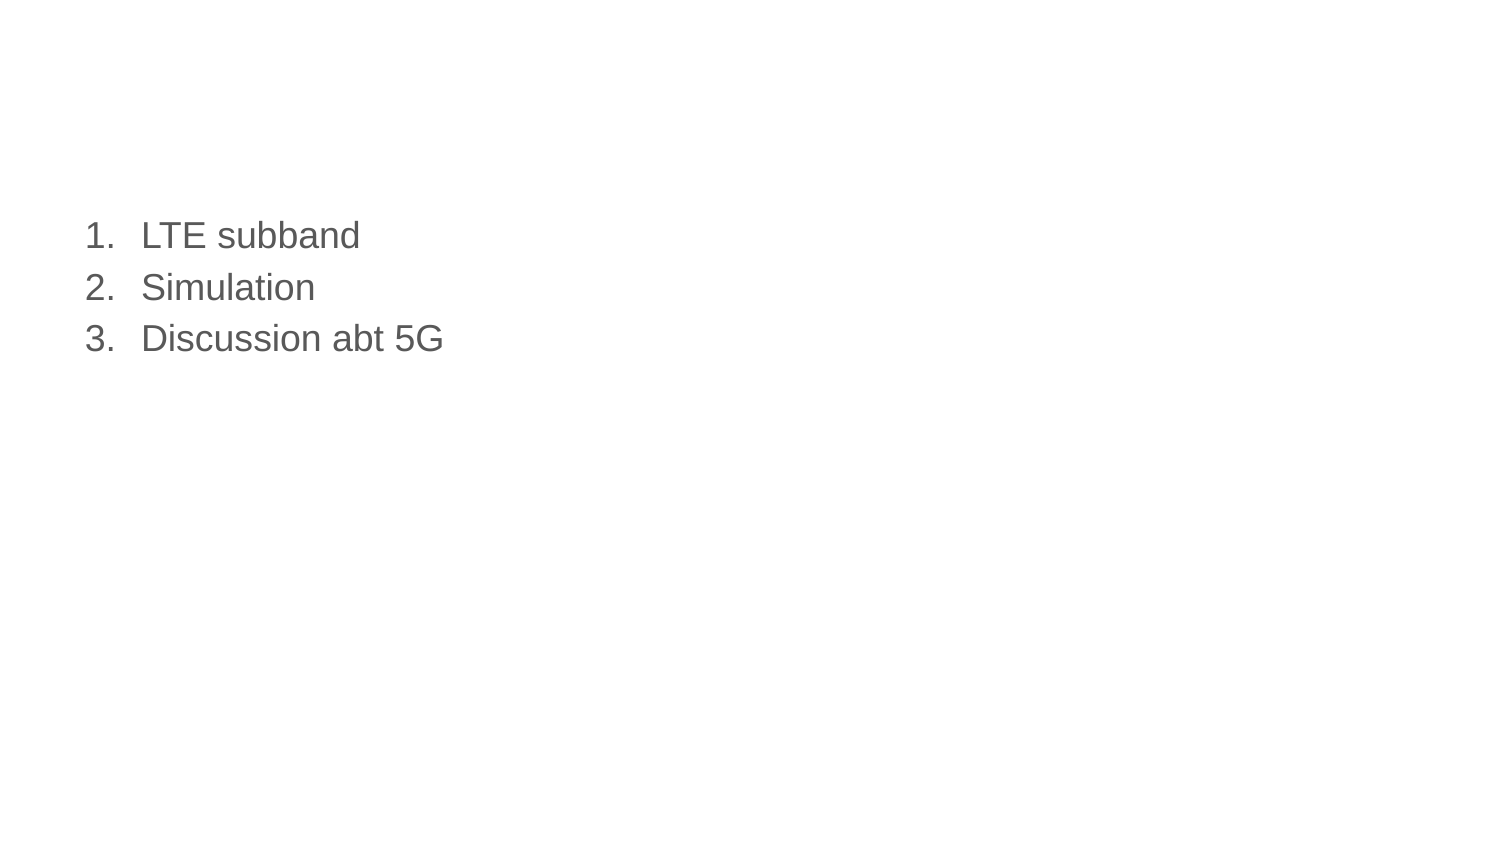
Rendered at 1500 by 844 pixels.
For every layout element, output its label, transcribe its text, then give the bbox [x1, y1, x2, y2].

list LTE subband Simulation Discussion abt 5G [51, 189, 1449, 750]
